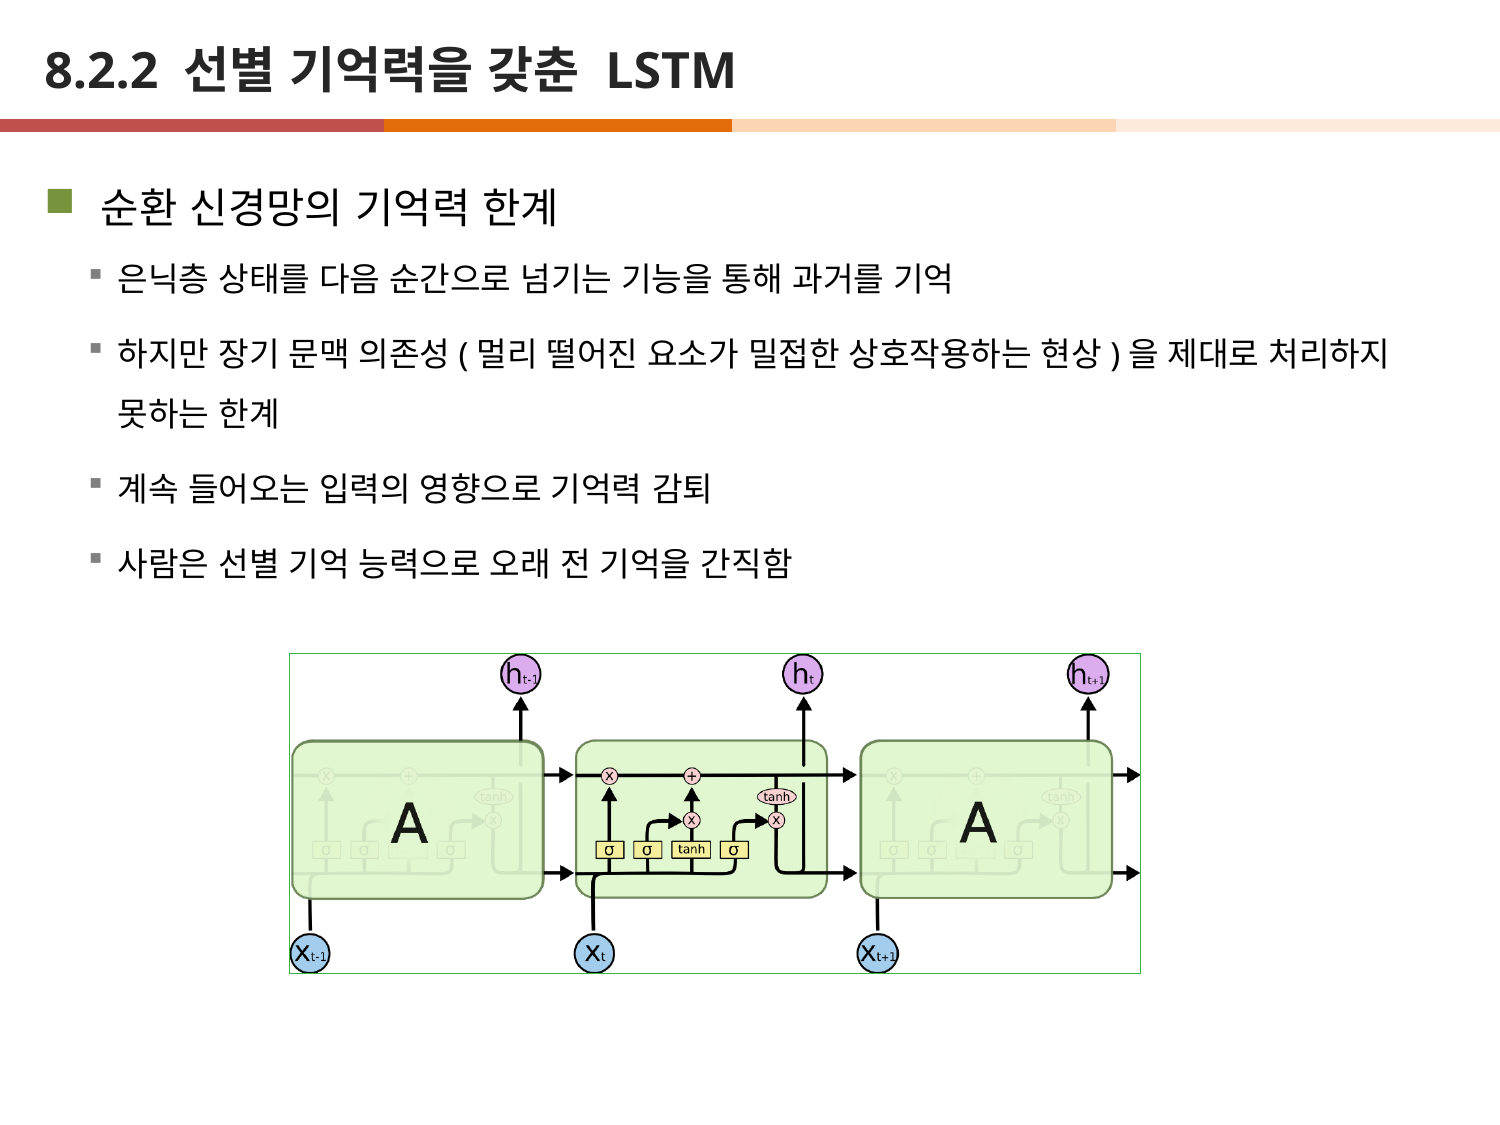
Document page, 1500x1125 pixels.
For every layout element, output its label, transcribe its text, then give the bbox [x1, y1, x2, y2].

picture [289, 653, 1141, 974]
list 순환 신경망의 기억력 한계 은닉층 상태를 다음 순간으로 넘기는 기능을 통해 과거를 기억 하지만 장기 문맥 의존성(멀리 떨어진 요소가 밀접한 상호작용하는 현상)을 제대로 처리하지 못하는 한계 계속 들어오는 입력의 영향으로 기억력 감퇴 사람은 선별 기억 능력으로 오래 전 기억을 간직함 [29, 148, 1471, 1083]
title 8.2.2 선별 기억력을 갖춘 LSTM [29, 23, 1270, 114]
